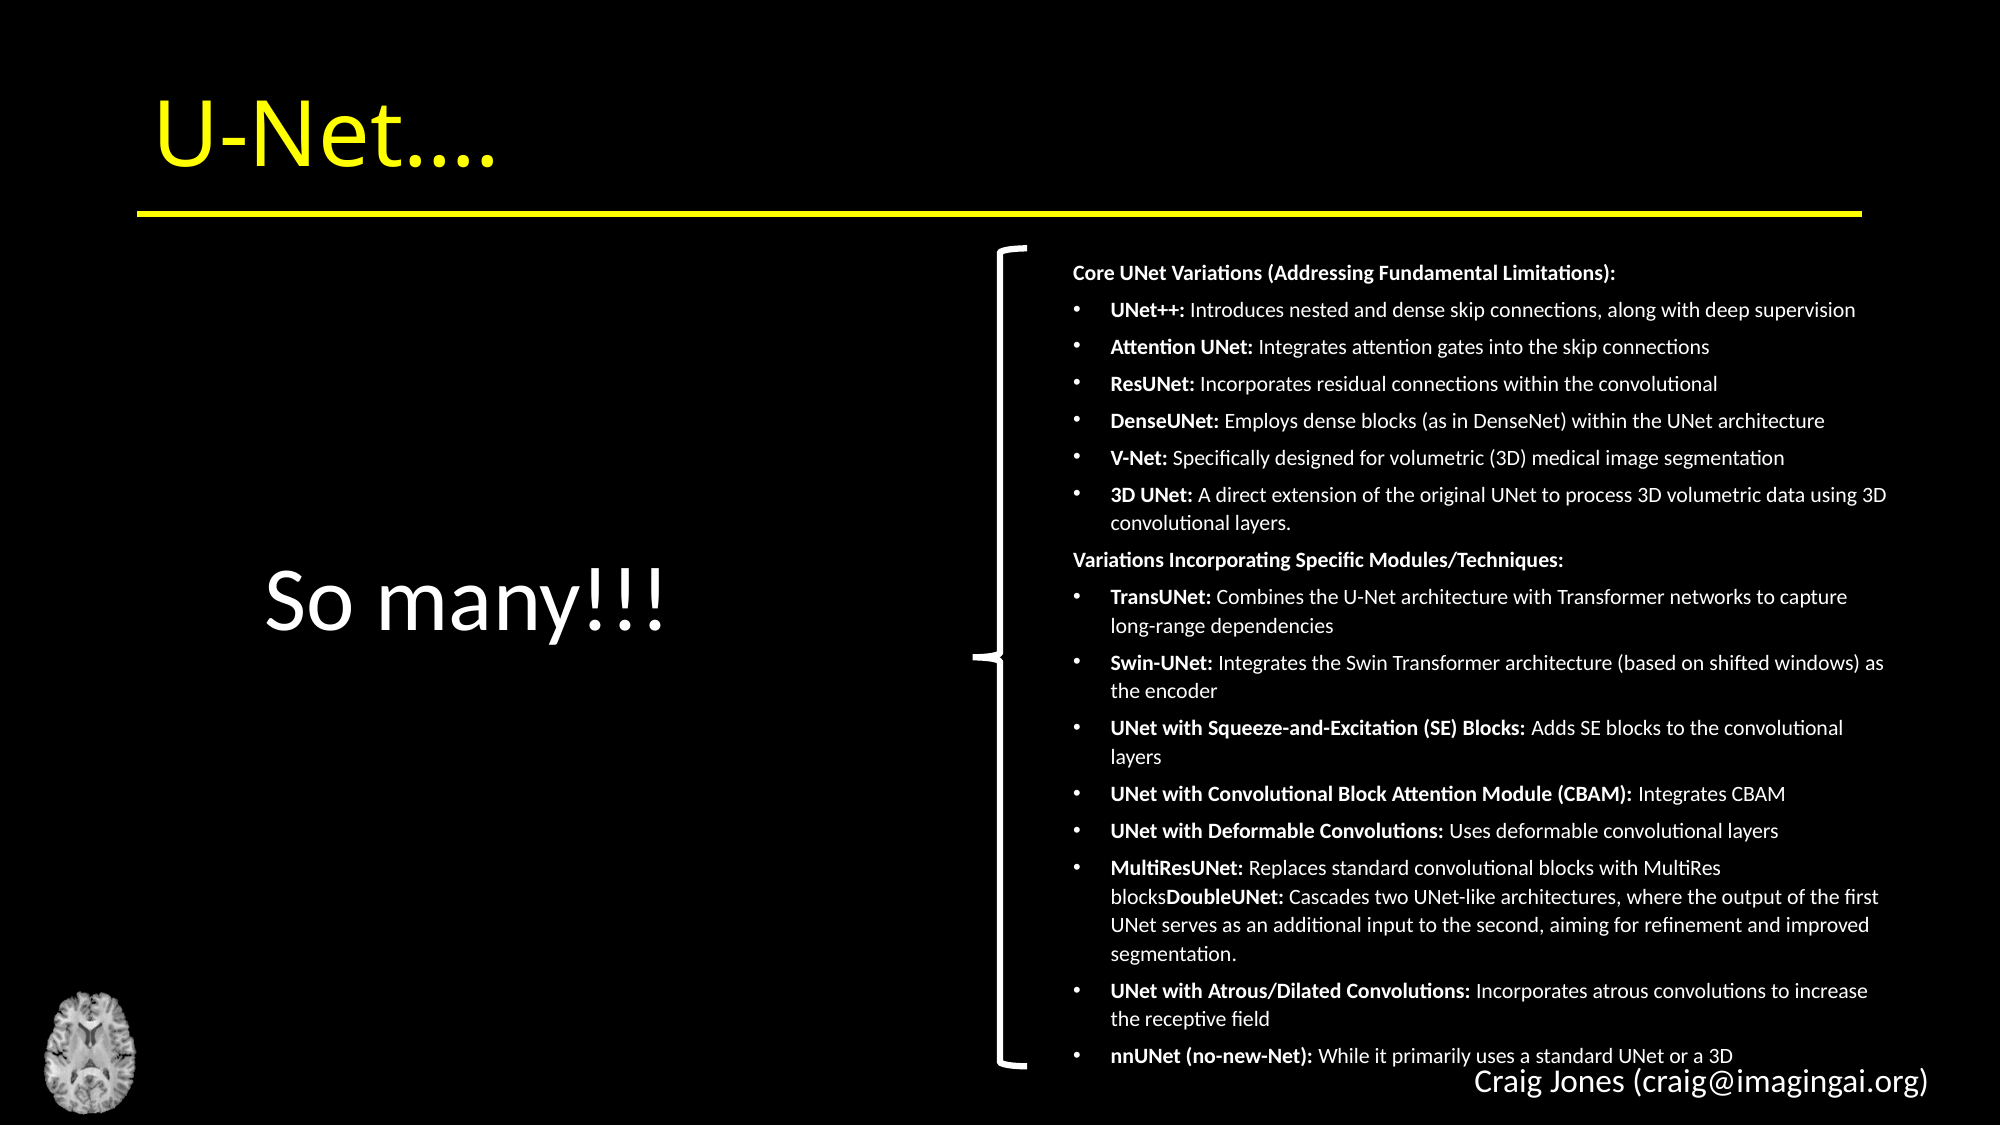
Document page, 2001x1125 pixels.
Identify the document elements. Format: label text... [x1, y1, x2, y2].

title U-Net…. [137, 59, 1863, 215]
list Core UNet Variations (Addressing Fundamental Limitations): UNet++: Introduces nested and dense skip connections, along with deep supervision Attention UNet: Integrates attention gates into the skip connections ResUNet: Incorporates residual connections within the convolutional DenseUNet: Employs dense blocks (as in DenseNet) within the UNet architecture V-Net: Specifically designed for volumetric (3D) medical image segmentation 3D UNet: A direct extension of the original UNet to process 3D volumetric data using 3D convolutional layers. Variations Incorporating Specific Modules/Techniques: TransUNet: Combines the U-Net architecture with Transformer networks to capture long-range dependencies Swin-UNet: Integrates the Swin Transformer architecture (based on shifted windows) as the encoder UNet with Squeeze-and-Excitation (SE) Blocks: Adds SE blocks to the convolutional layers UNet with Convolutional Block Attention Module (CBAM): Integrates CBAM UNet with Deformable Convolutions: Uses deformable convolutional layers MultiResUNet: Replaces standard convolutional blocks with MultiRes blocksDoubleUNet: Cascades two UNet-like architectures, where the output of the first UNet serves as an additional input to the second, aiming for refinement and improved segmentation. UNet with Atrous/Dilated Convolutions: Incorporates atrous convolutions to increase the receptive field nnUNet (no-new-Net): While it primarily uses a standard UNet or a 3D [1058, 248, 1908, 1106]
text_box So many!!! [249, 531, 687, 656]
text_box [972, 247, 1028, 1067]
picture [40, 991, 138, 1115]
